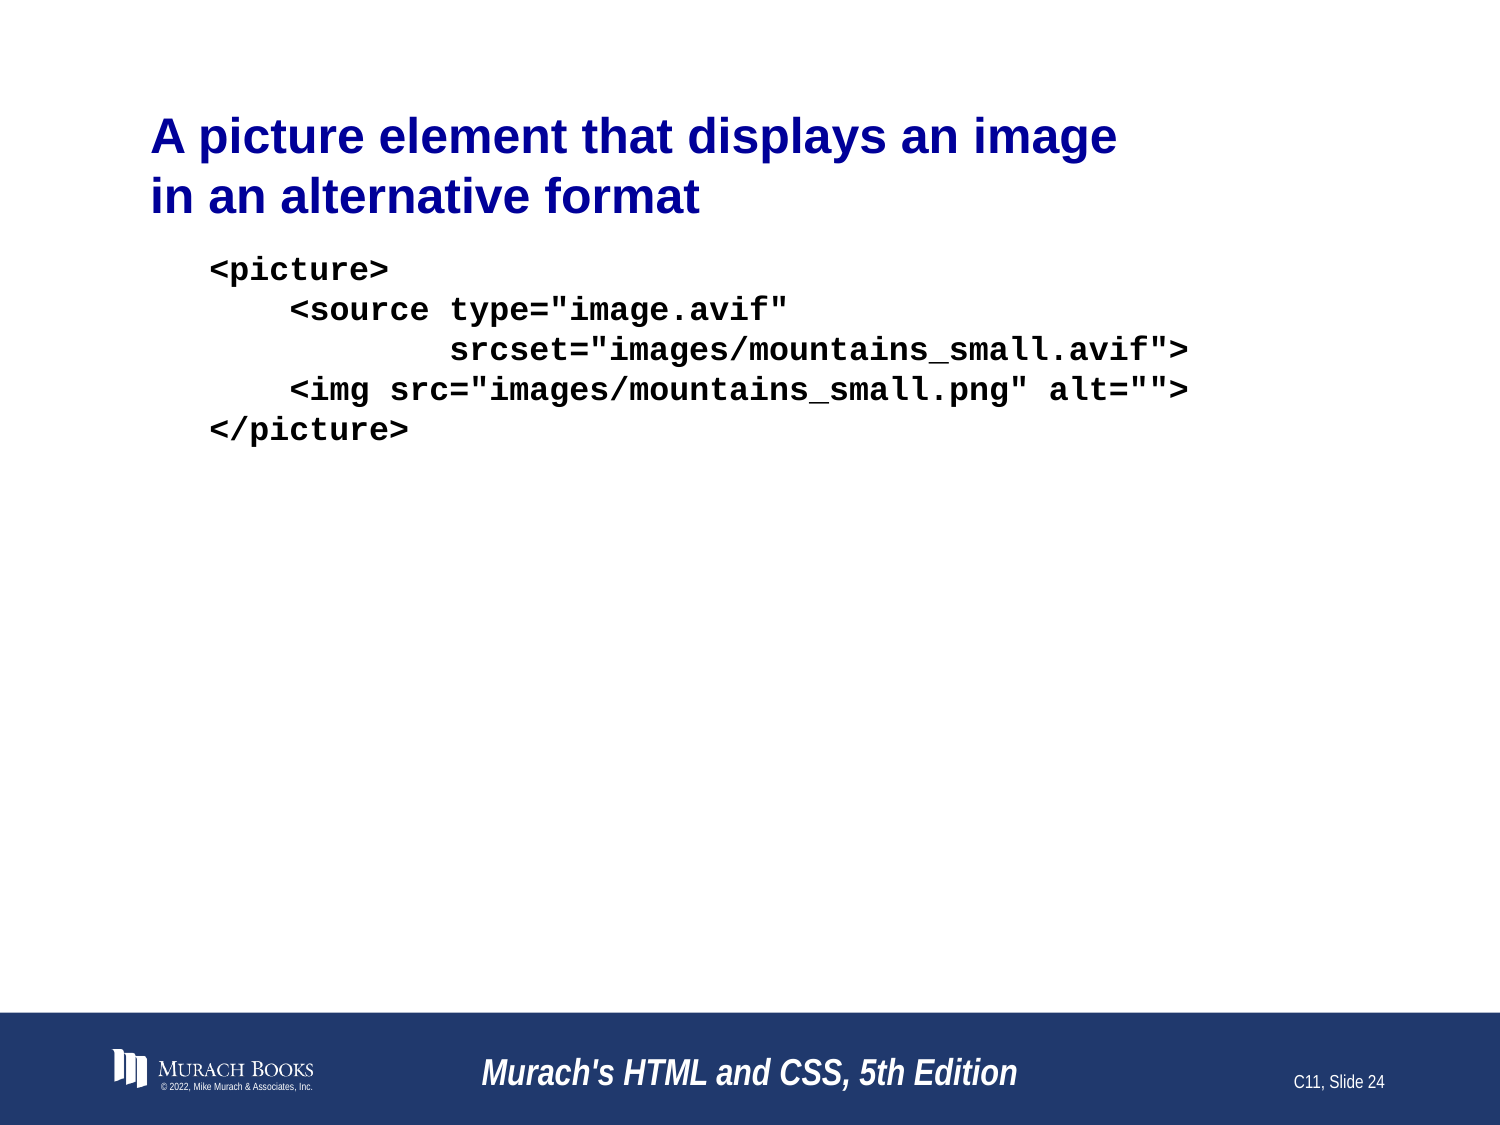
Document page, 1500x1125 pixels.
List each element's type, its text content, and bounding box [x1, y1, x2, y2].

slide_number C11, Slide 24 [1087, 1025, 1400, 1100]
title A picture element that displays an image in an alternative format [150, 102, 1350, 224]
slide_number Murach's HTML and CSS, 5th Edition [463, 1025, 1050, 1100]
list <picture> <source type="image.avif" srcset="images/mountains_small.avif"> <img src="images/mountains_small.png" alt=""> </picture> [137, 239, 1350, 978]
footer © 2022, Mike Murach & Associates, Inc. [12, 1025, 463, 1100]
